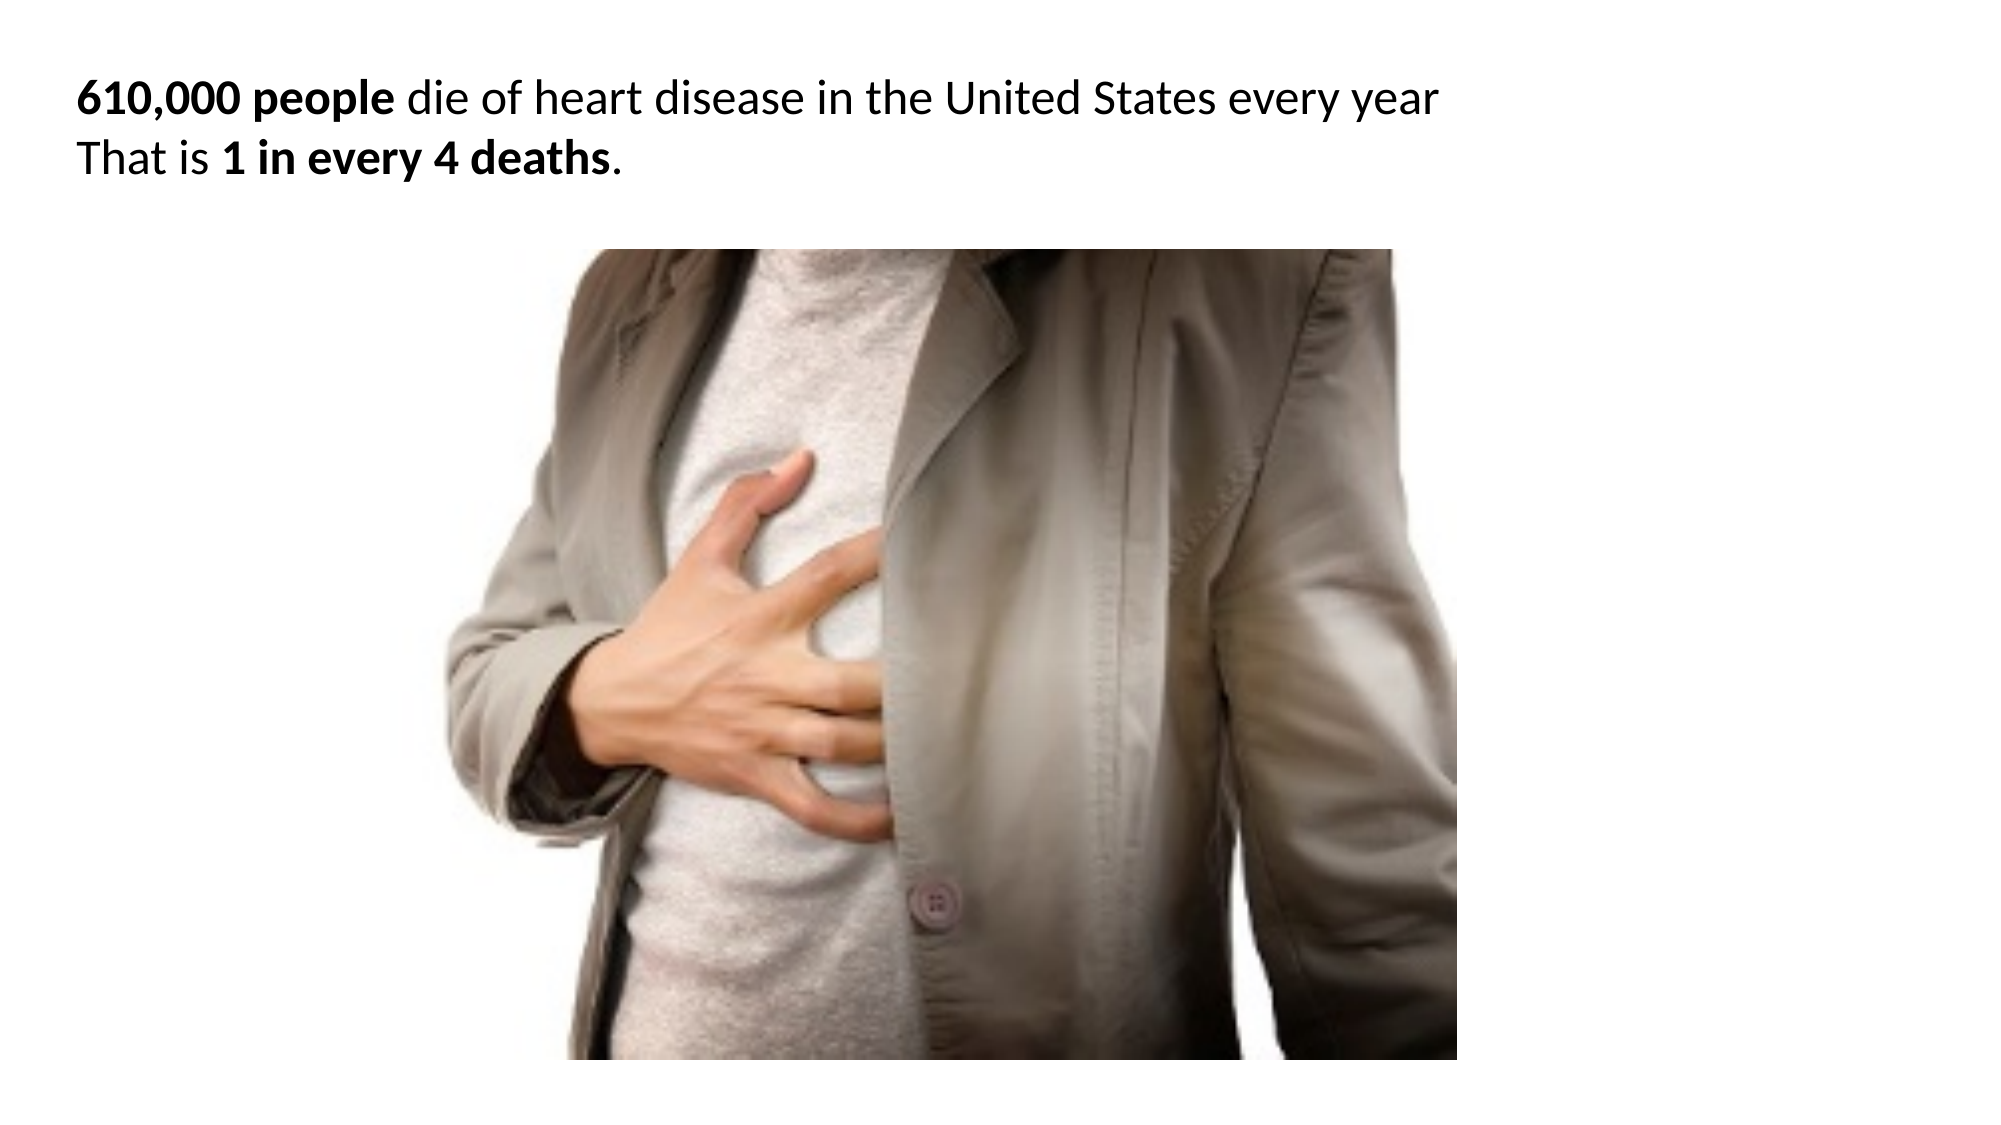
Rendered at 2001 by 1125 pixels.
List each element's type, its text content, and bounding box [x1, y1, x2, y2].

text_box 610,000 people die of heart disease in the United States every year That is 1 in every 4 deaths. [61, 57, 1619, 193]
picture [389, 249, 1457, 1060]
